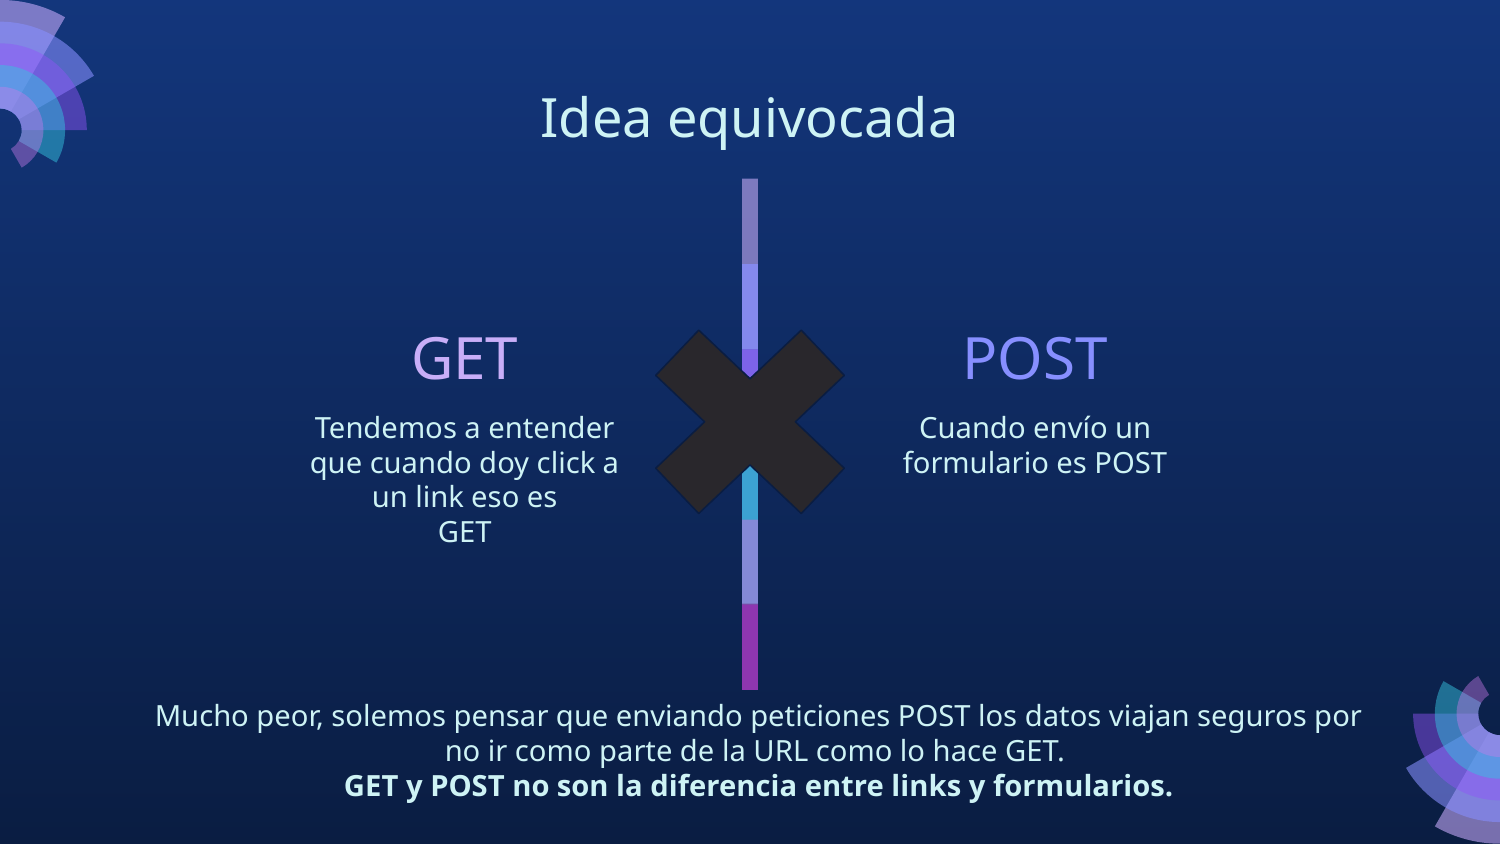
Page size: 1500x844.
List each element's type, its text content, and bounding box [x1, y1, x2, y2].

title GET [288, 306, 641, 401]
list Cuando envío un formulario es POST [859, 401, 1212, 563]
title Idea equivocada [118, 31, 1382, 201]
text_box [655, 330, 845, 514]
text_box Mucho peor, solemos pensar que enviando peticiones POST los datos viajan seguros por no ir como parte de la URL como lo hace GET. GET y POST no son la diferencia entre links y formularios. [126, 698, 1391, 800]
list Tendemos a entender que cuando doy click a un link eso es GET [288, 401, 641, 563]
title POST [859, 306, 1212, 401]
